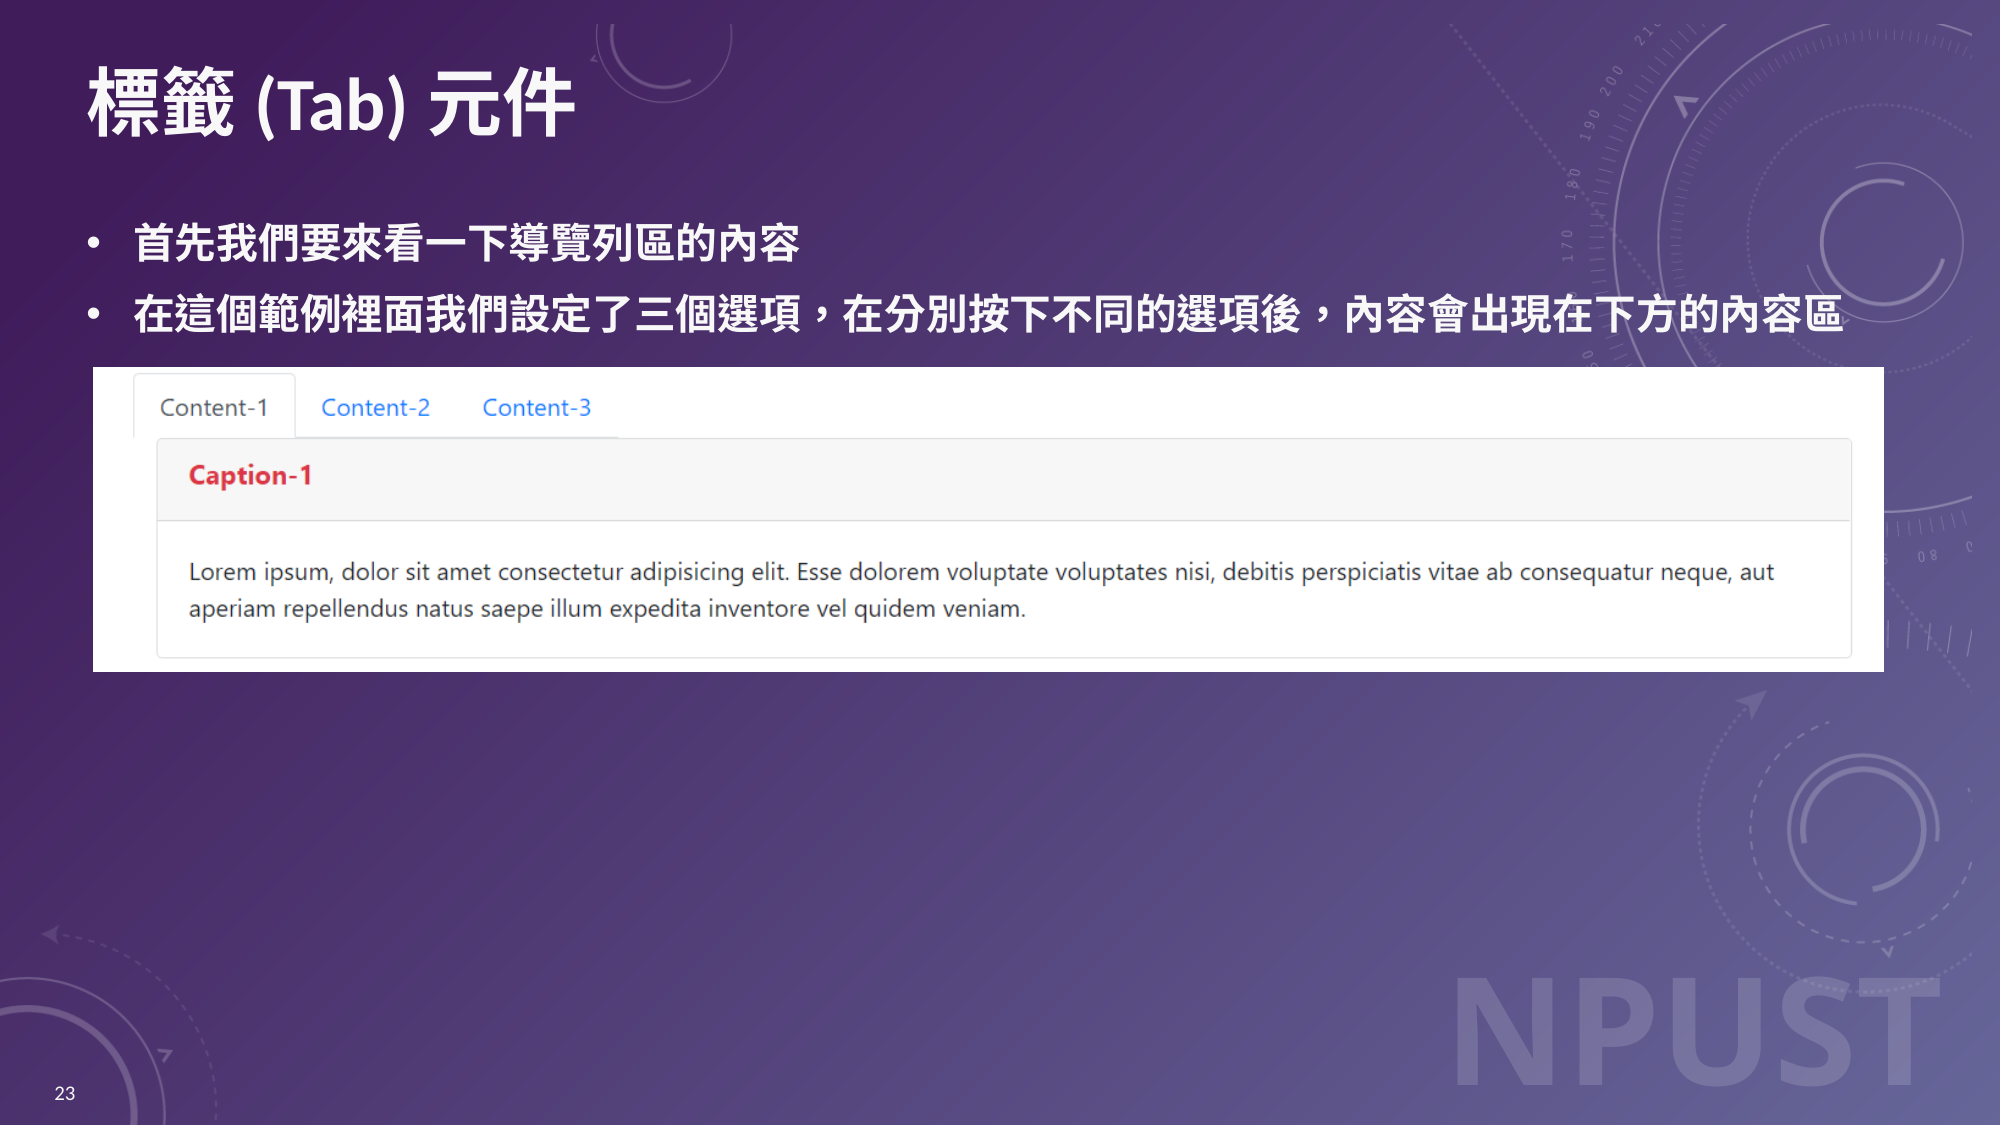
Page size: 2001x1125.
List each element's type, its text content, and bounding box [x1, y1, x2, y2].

slide_number 23 [0, 1060, 91, 1123]
list 首先我們要來看一下導覽列區的內容 在這個範例裡面我們設定了三個選項，在分別按下不同的選項後，內容會出現在下方的內容區 [71, 209, 1909, 1034]
picture [0, 24, 1972, 1125]
title 標籤(Tab)元件 [71, 24, 1909, 177]
